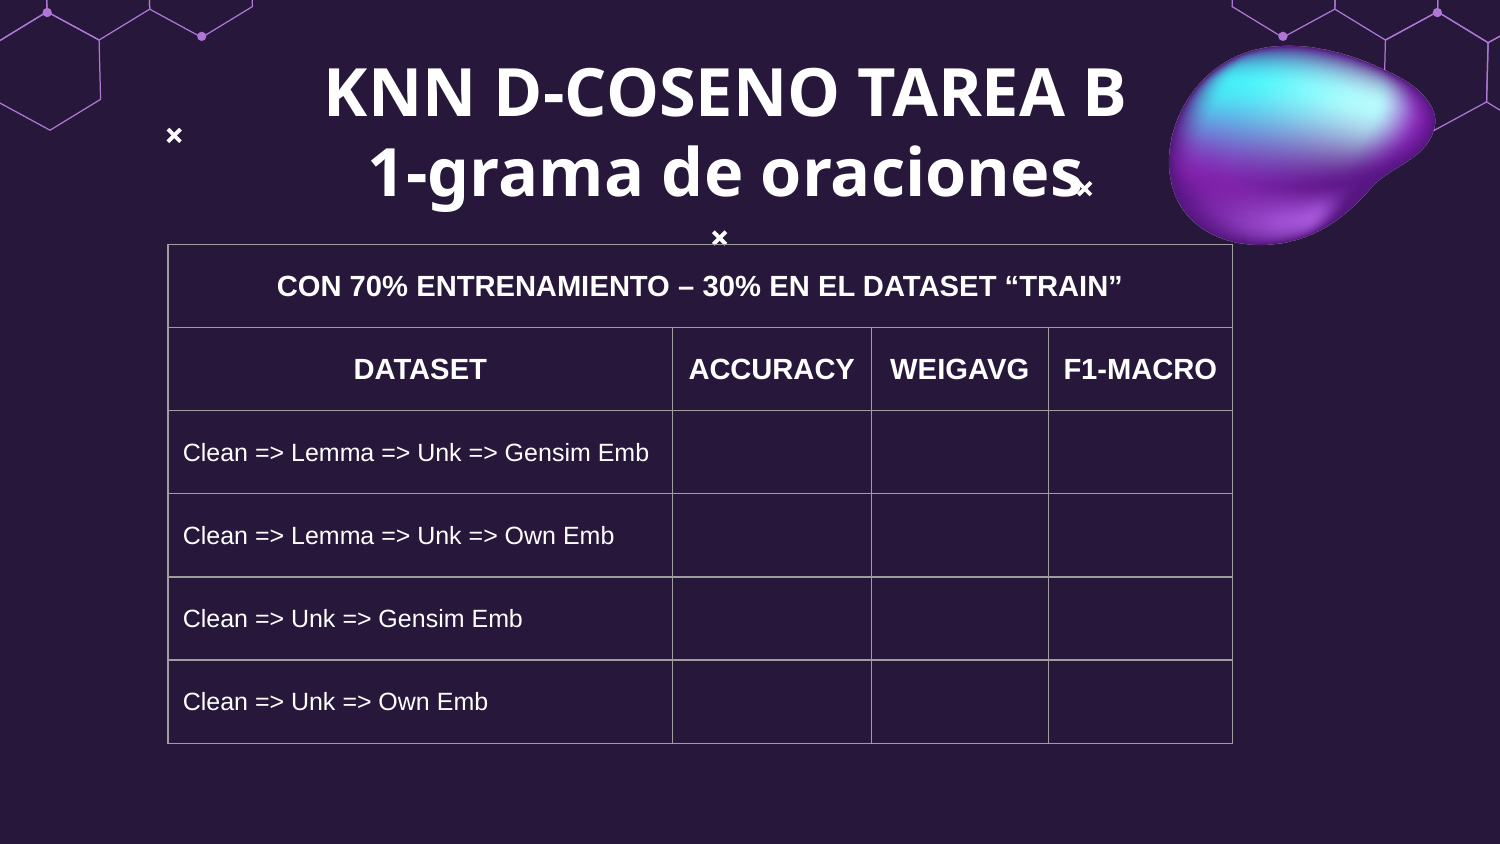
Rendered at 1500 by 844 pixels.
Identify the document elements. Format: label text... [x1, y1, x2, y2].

table_cell Clean => Lemma => Unk => Own Emb [169, 494, 672, 576]
table_header CON 70% ENTRENAMIENTO – 30% EN EL DATASET “TRAIN” [169, 245, 1232, 327]
table_cell [1049, 578, 1232, 659]
table_cell [1049, 494, 1232, 576]
table_cell [1049, 411, 1232, 493]
table_cell [673, 411, 871, 493]
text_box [713, 231, 727, 245]
table_cell WEIGAVG [872, 328, 1048, 410]
table_cell Clean => Unk => Own Emb [169, 661, 672, 743]
table_cell DATASET [169, 328, 672, 410]
table_cell [1049, 661, 1232, 743]
table_cell [872, 411, 1048, 493]
table_cell Clean => Lemma => Unk => Gensim Emb [169, 411, 672, 493]
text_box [1078, 182, 1092, 196]
table_cell F1-MACRO [1049, 328, 1232, 410]
table_cell [673, 494, 871, 576]
table_cell [872, 494, 1048, 576]
table_cell [673, 578, 871, 659]
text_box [167, 128, 181, 142]
title KNN D-COSENO TAREA B 1-grama de oraciones [94, 35, 1170, 130]
table_cell ACCURACY [673, 328, 871, 410]
table_cell Clean => Unk => Gensim Emb [169, 578, 672, 659]
picture [1138, 0, 1456, 302]
table_cell [872, 661, 1048, 743]
table_cell [673, 661, 871, 743]
table_cell [872, 578, 1048, 659]
